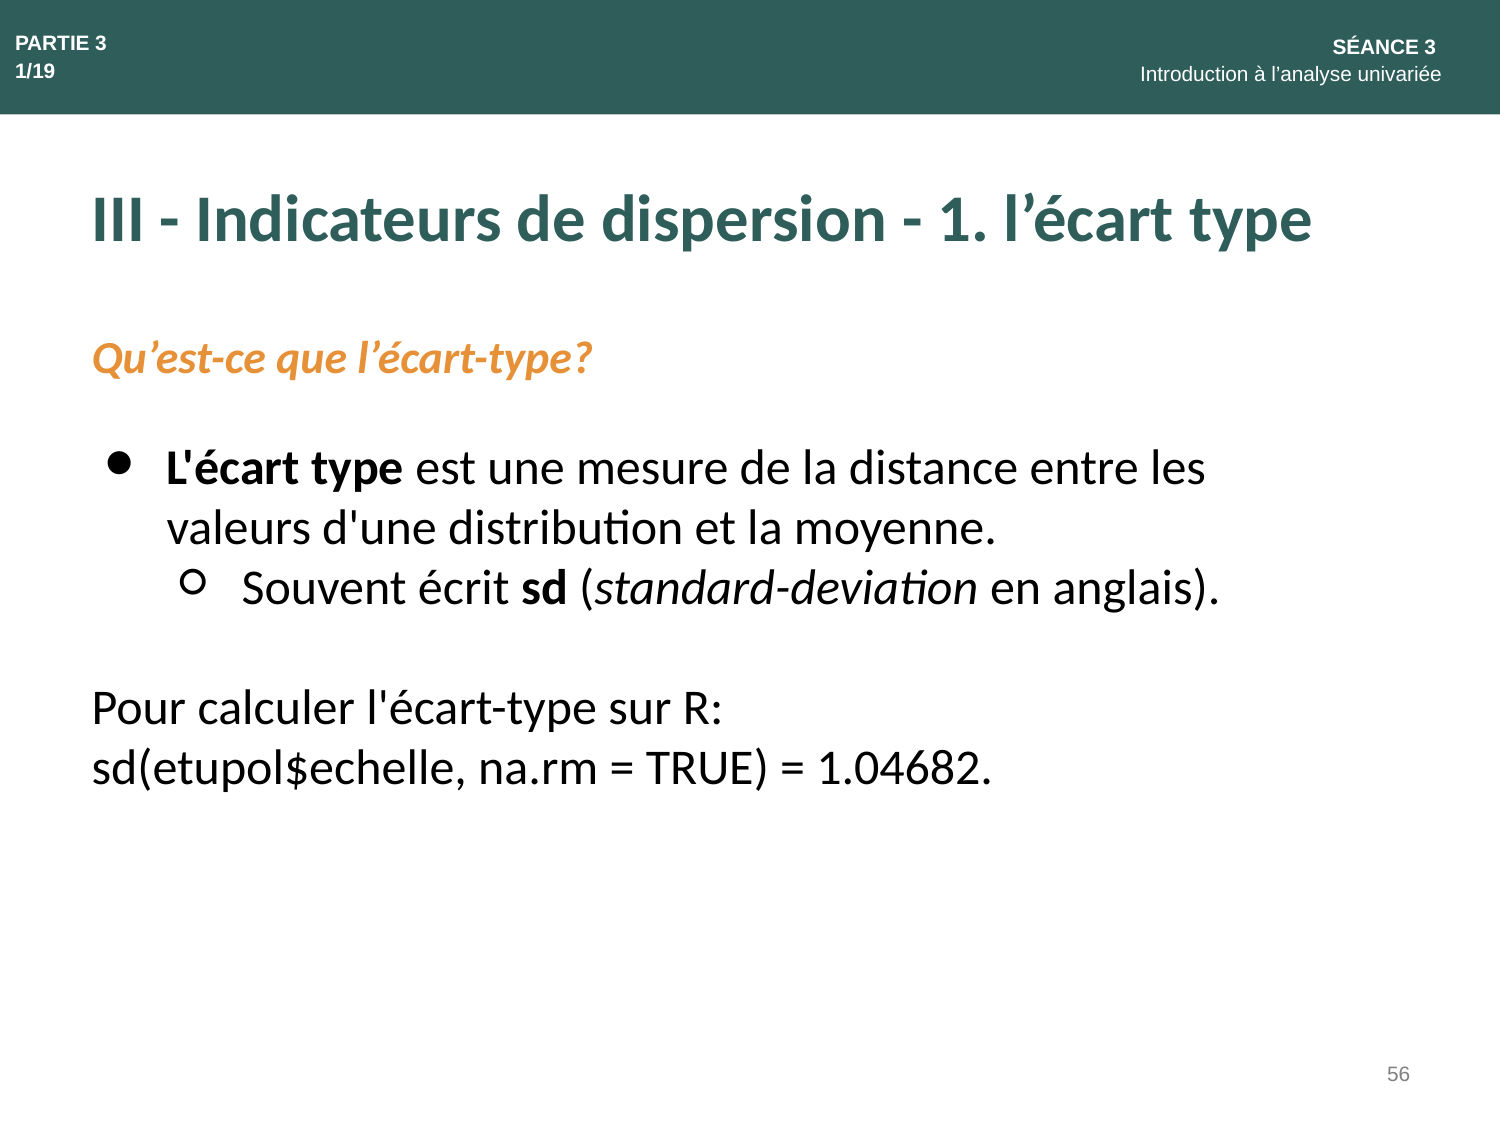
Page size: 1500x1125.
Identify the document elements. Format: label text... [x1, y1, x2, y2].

text_box PARTIE 3 1/19 [0, 12, 493, 144]
text_box [0, 0, 1500, 115]
text_box SÉANCE 3 Introduction à l’analyse univariée [808, 23, 1457, 94]
text_box III - Indicateurs de dispersion - 1. l’écart type [76, 159, 1425, 275]
text_box Qu’est-ce que l’écart-type? L'écart type est une mesure de la distance entre les valeurs d'une distribution et la moyenne. Souvent écrit sd (standard-deviation en anglais). Pour calculer l'écart-type sur R: sd(etupol$echelle, na.rm = TRUE) = 1.04682. [76, 312, 1373, 611]
slide_number 56 [1074, 1042, 1425, 1103]
